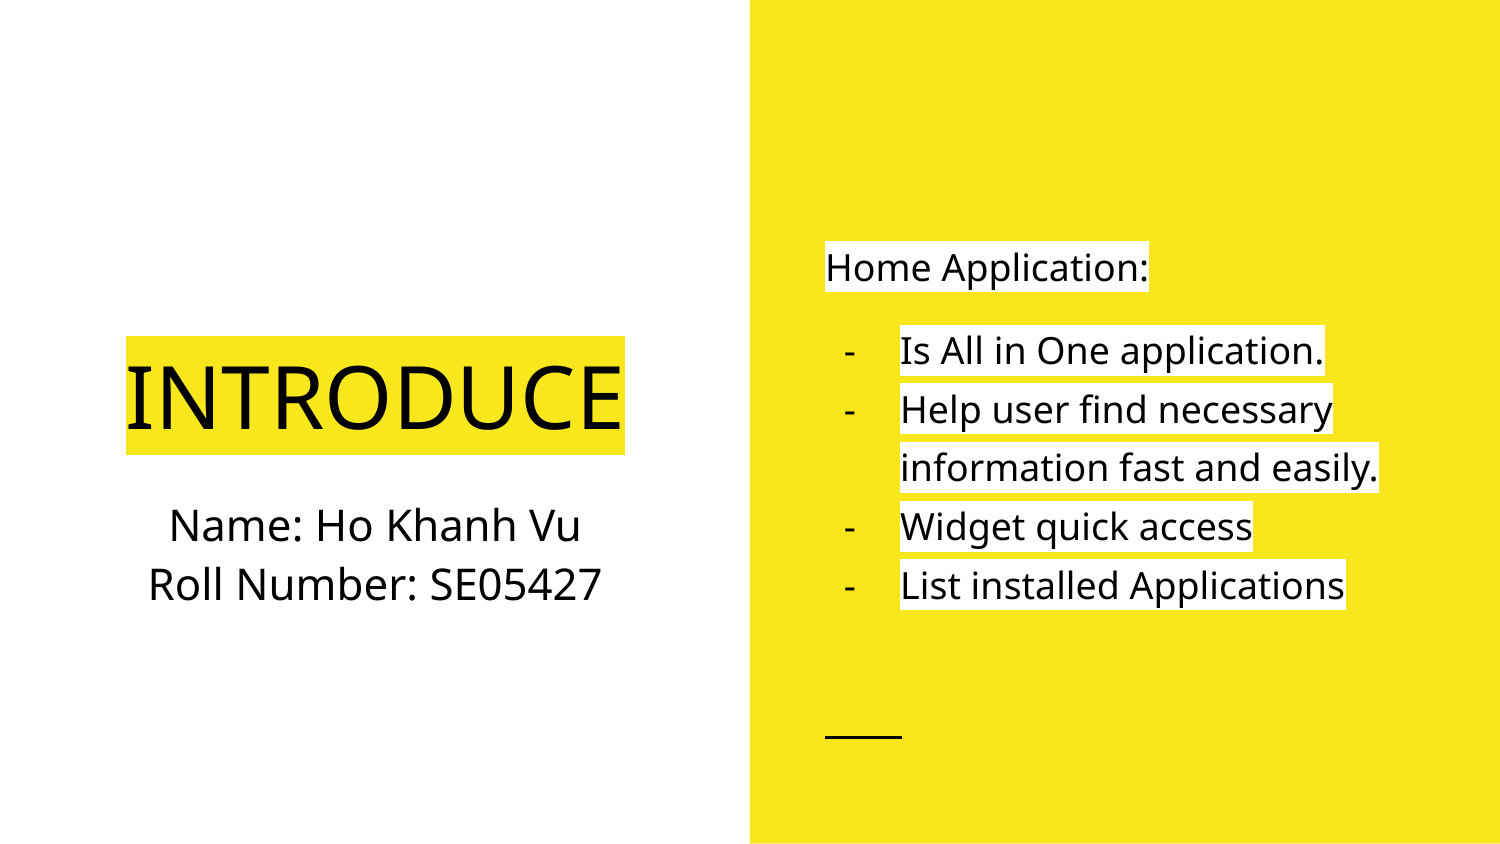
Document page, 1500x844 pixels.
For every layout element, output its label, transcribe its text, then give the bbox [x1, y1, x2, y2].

subtitle Name: Ho Khanh Vu Roll Number: SE05427 [43, 479, 708, 700]
list Home Application: Is All in One application. Help user find necessary information fast and easily. Widget quick access List installed Applications [810, 118, 1440, 725]
title INTRODUCE [43, 177, 708, 471]
